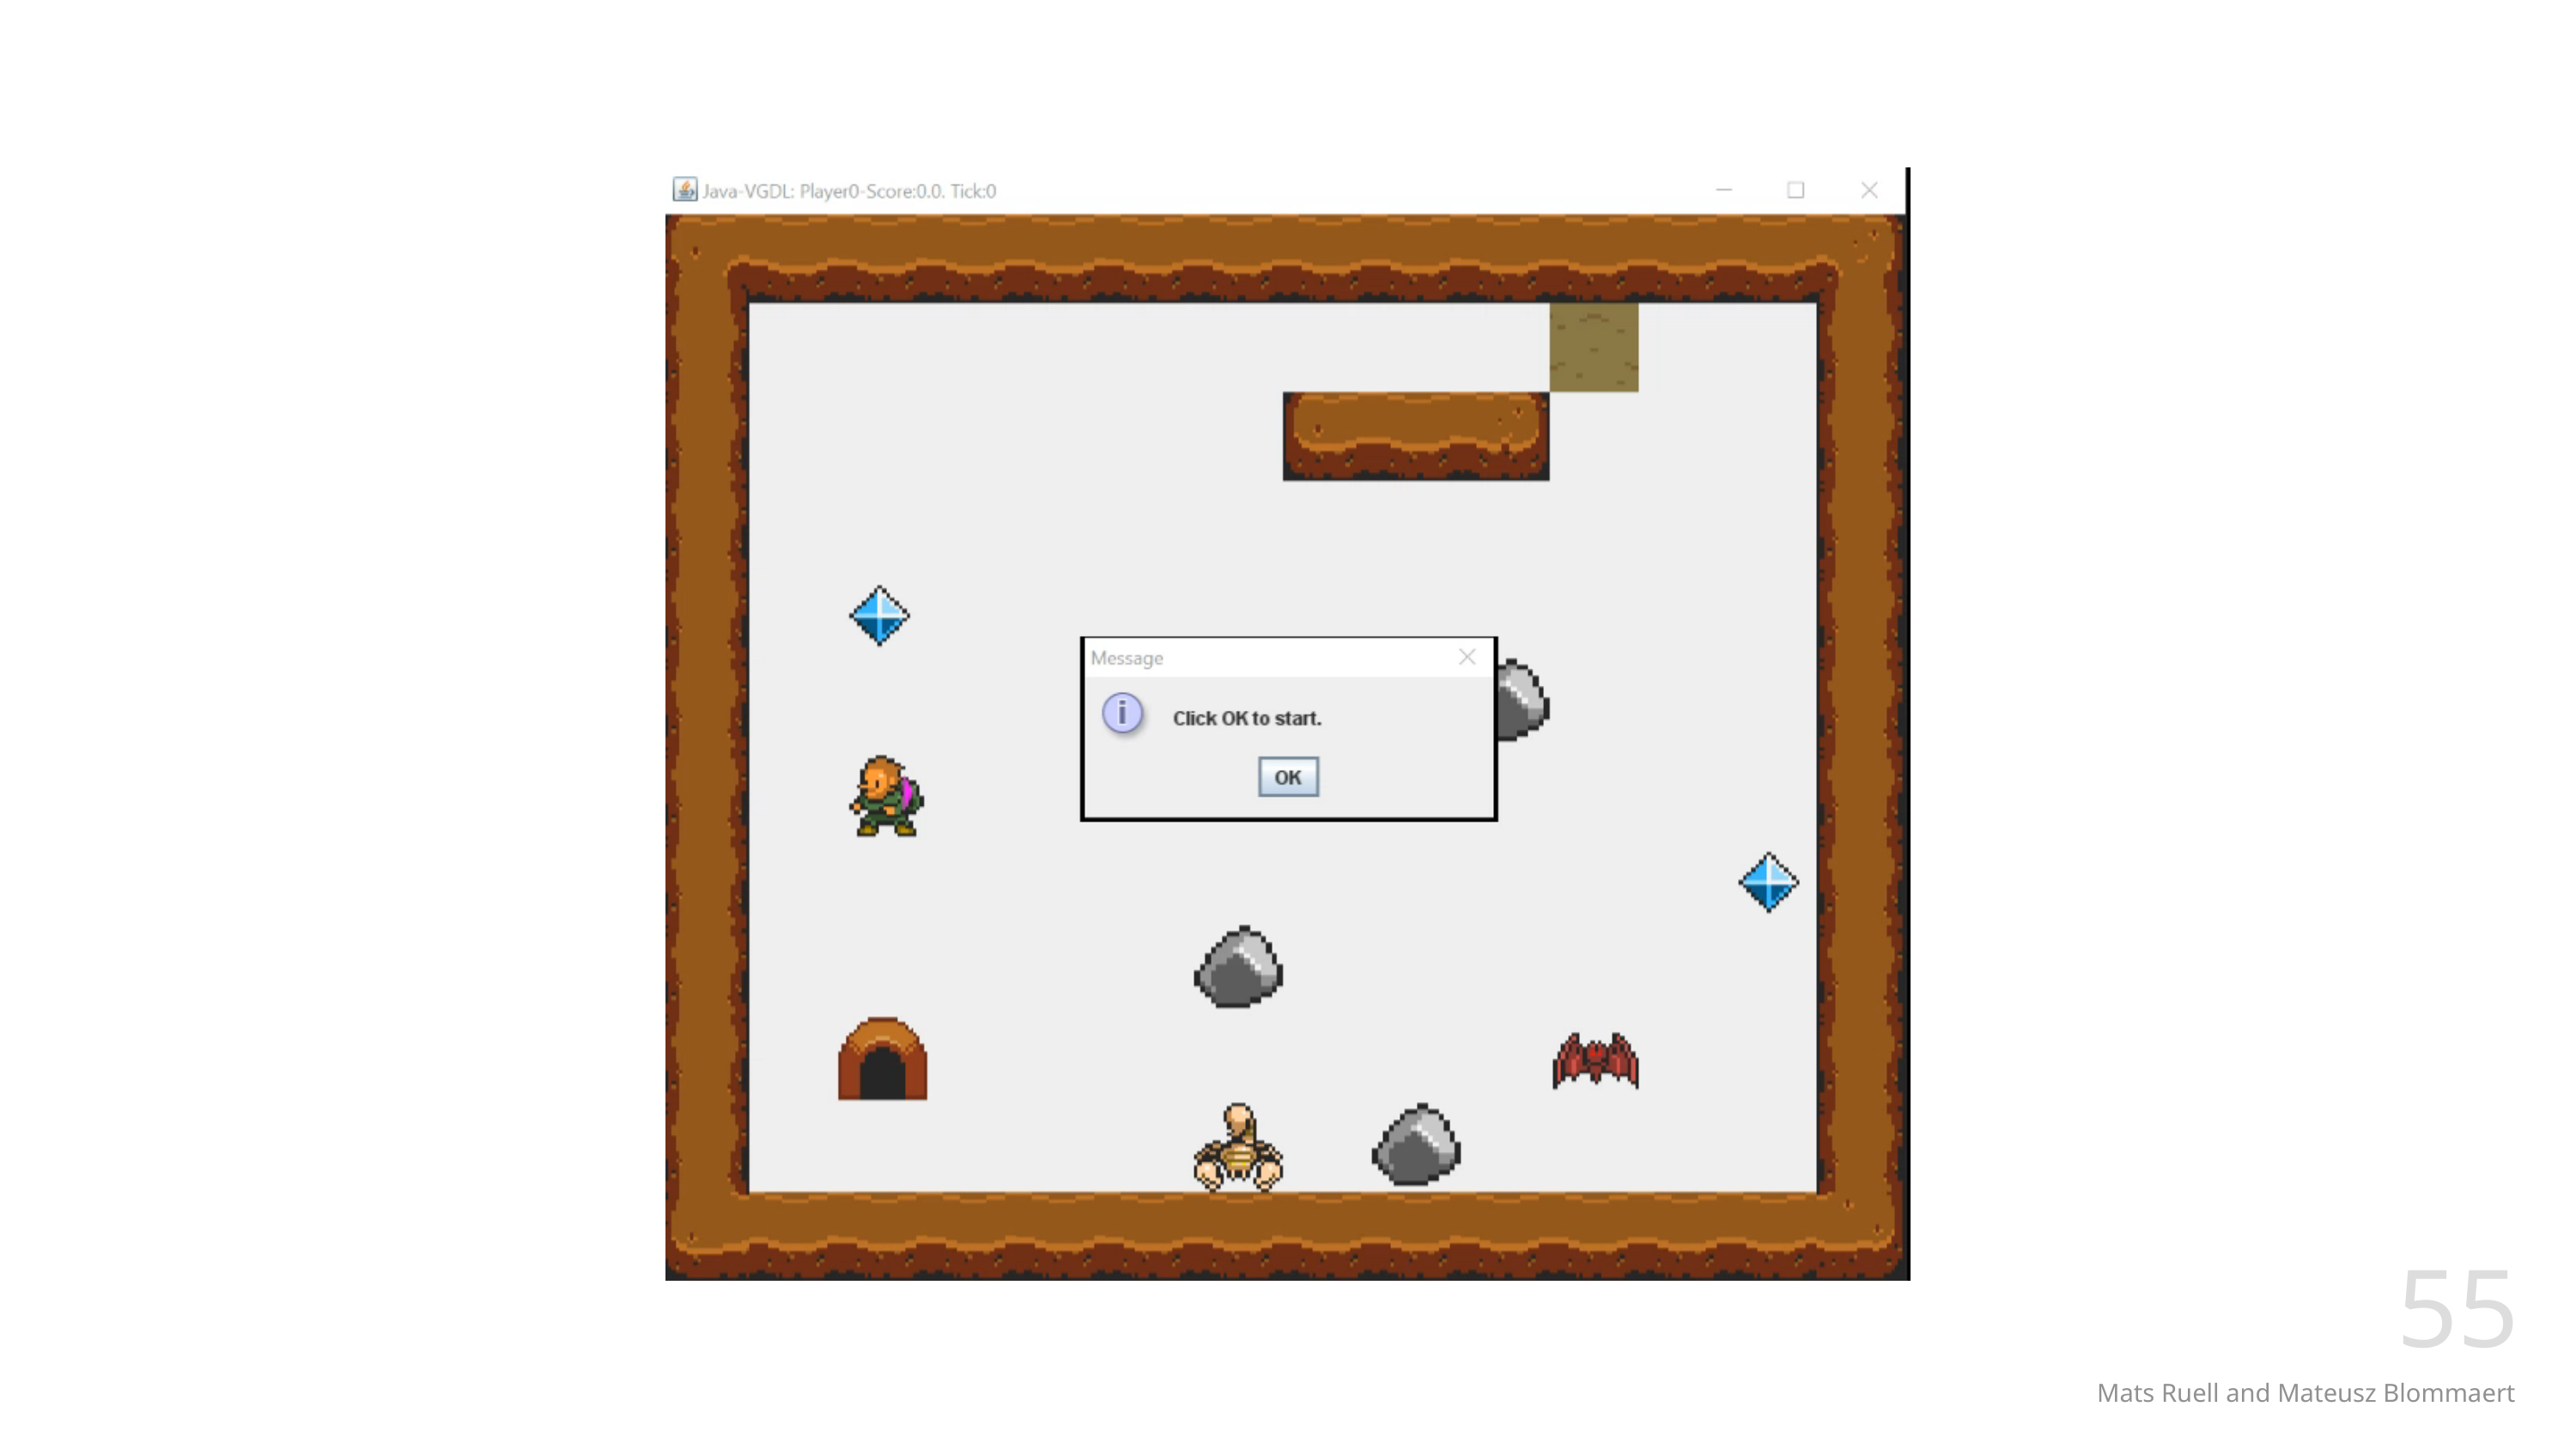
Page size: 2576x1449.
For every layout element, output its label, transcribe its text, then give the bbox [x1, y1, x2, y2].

footer Mats Ruell and Mateusz Blommaert [1573, 1354, 2529, 1432]
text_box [665, 167, 1911, 1282]
slide_number 55 [2150, 1250, 2532, 1393]
